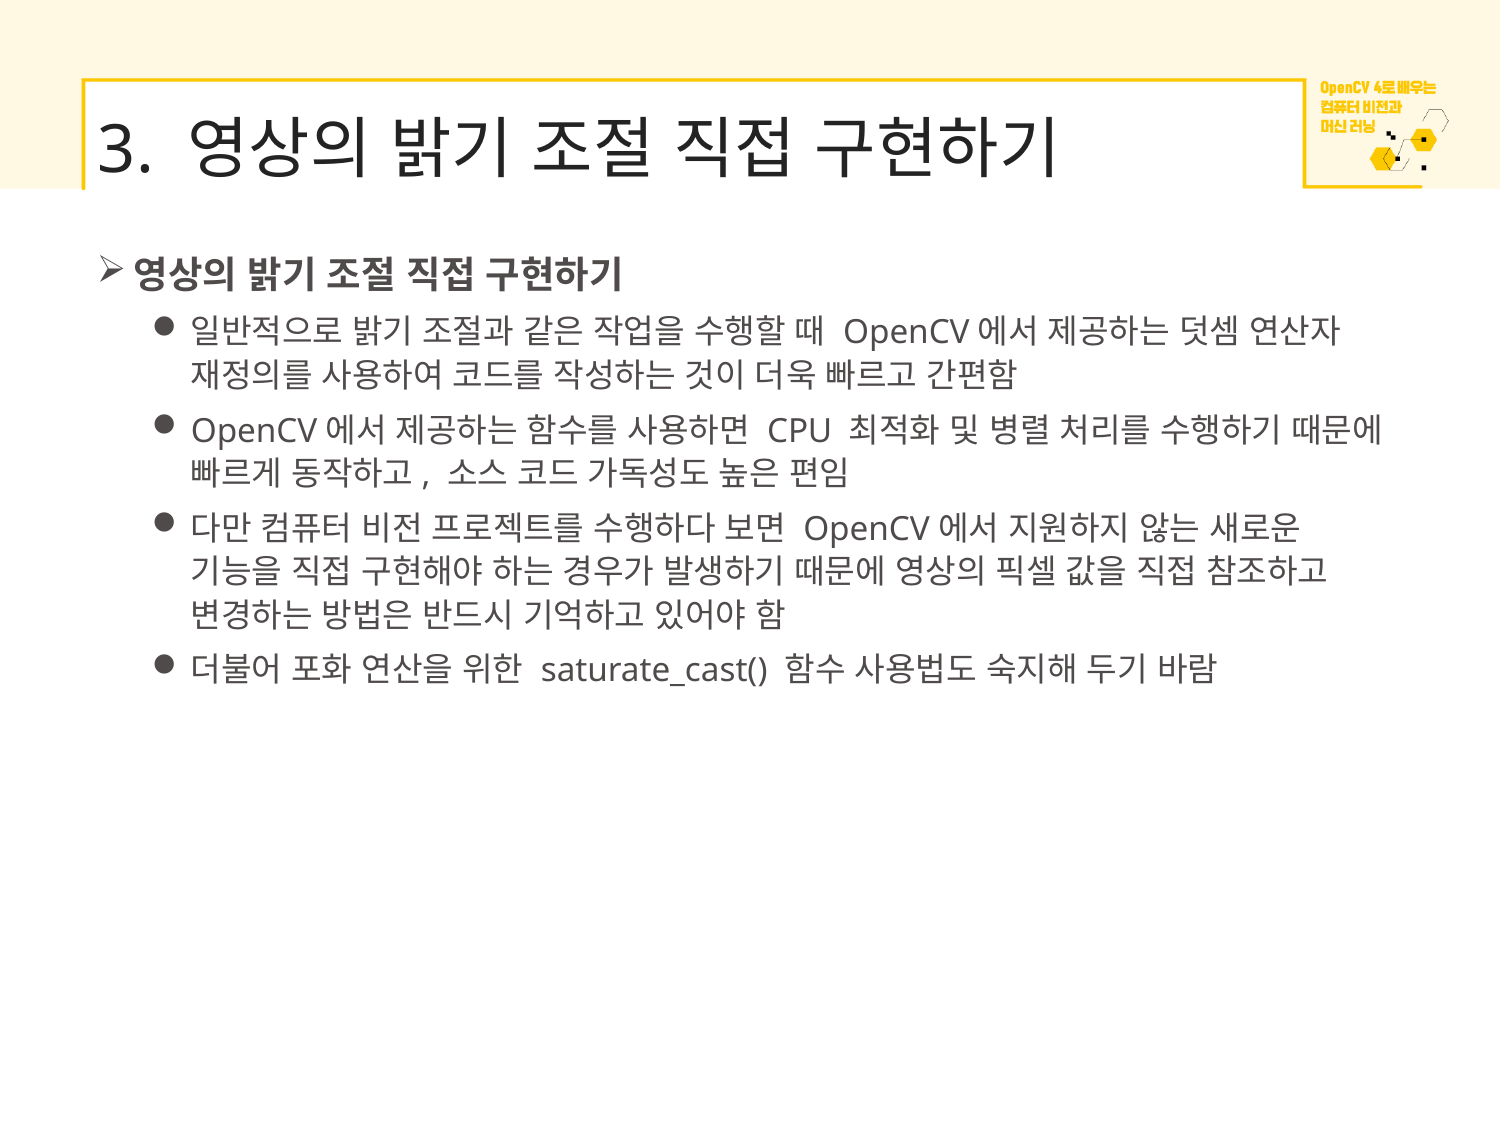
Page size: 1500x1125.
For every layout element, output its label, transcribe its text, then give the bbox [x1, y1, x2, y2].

picture [0, 0, 1500, 1125]
list 영상의 밝기 조절 직접 구현하기 일반적으로 밝기 조절과 같은 작업을 수행할 때 OpenCV에서 제공하는 덧셈 연산자 재정의를 사용하여 코드를 작성하는 것이 더욱 빠르고 간편함 OpenCV에서 제공하는 함수를 사용하면 CPU 최적화 및 병렬 처리를 수행하기 때문에 빠르게 동작하고, 소스 코드 가독성도 높은 편임 다만 컴퓨터 비전 프로젝트를 수행하다 보면 OpenCV에서 지원하지 않는 새로운 기능을 직접 구현해야 하는 경우가 발생하기 때문에 영상의 픽셀 값을 직접 참조하고 변경하는 방법은 반드시 기억하고 있어야 함 더불어 포화 연산을 위한 saturate_cast() 함수 사용법도 숙지해 두기 바람 [81, 239, 1412, 1054]
title 3. 영상의 밝기 조절 직접 구현하기 [82, 61, 1413, 193]
